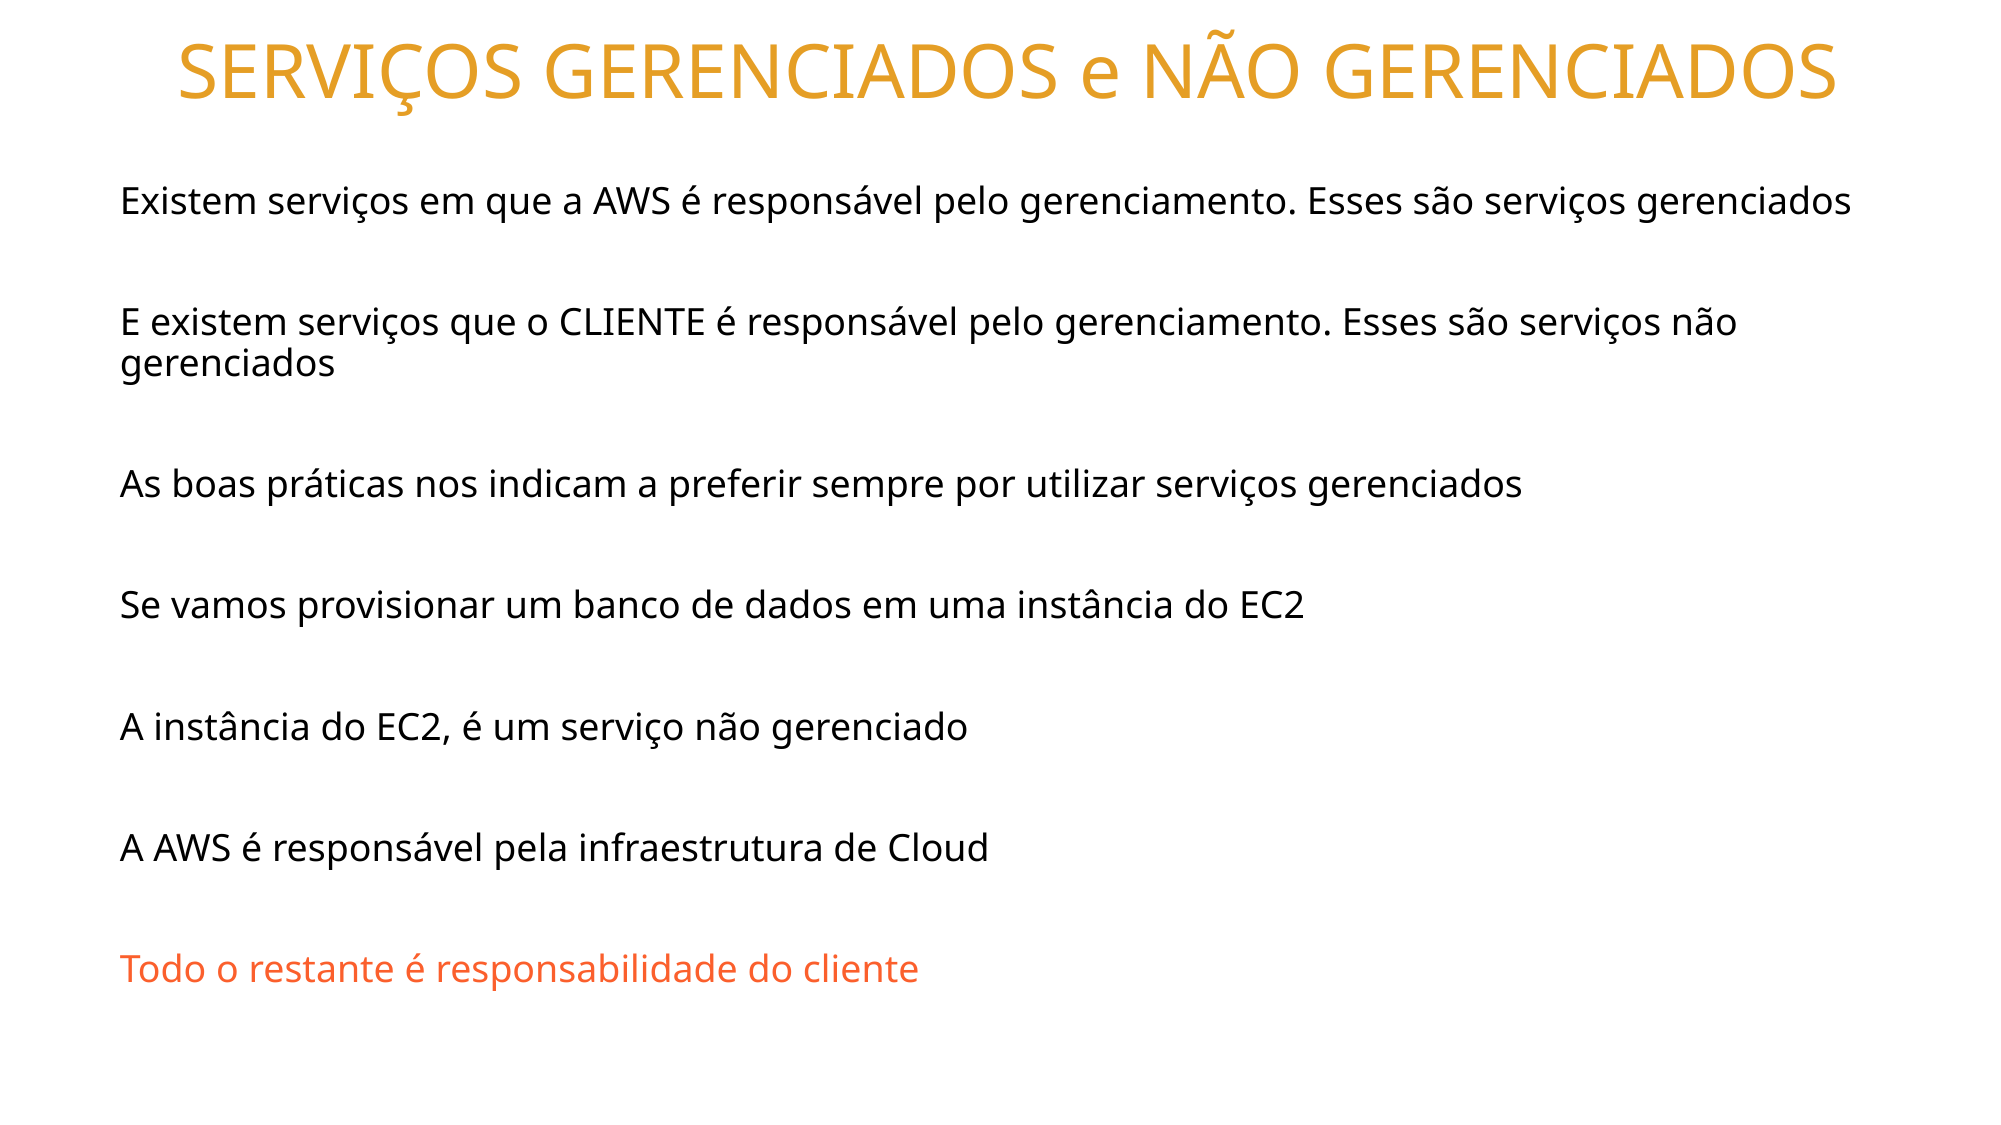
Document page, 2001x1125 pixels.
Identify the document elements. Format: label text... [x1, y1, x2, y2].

text_box SERVIÇOS GERENCIADOS e NÃO GERENCIADOS [162, 0, 1899, 128]
text_box Existem serviços em que a AWS é responsável pelo gerenciamento. Esses são serviços gerenciados E existem serviços que o CLIENTE é responsável pelo gerenciamento. Esses são serviços não gerenciados As boas práticas nos indicam a preferir sempre por utilizar serviços gerenciados Se vamos provisionar um banco de dados em uma instância do EC2 A instância do EC2, é um serviço não gerenciado A AWS é responsável pela infraestrutura de Cloud Todo o restante é responsabilidade do cliente [104, 128, 1957, 1125]
